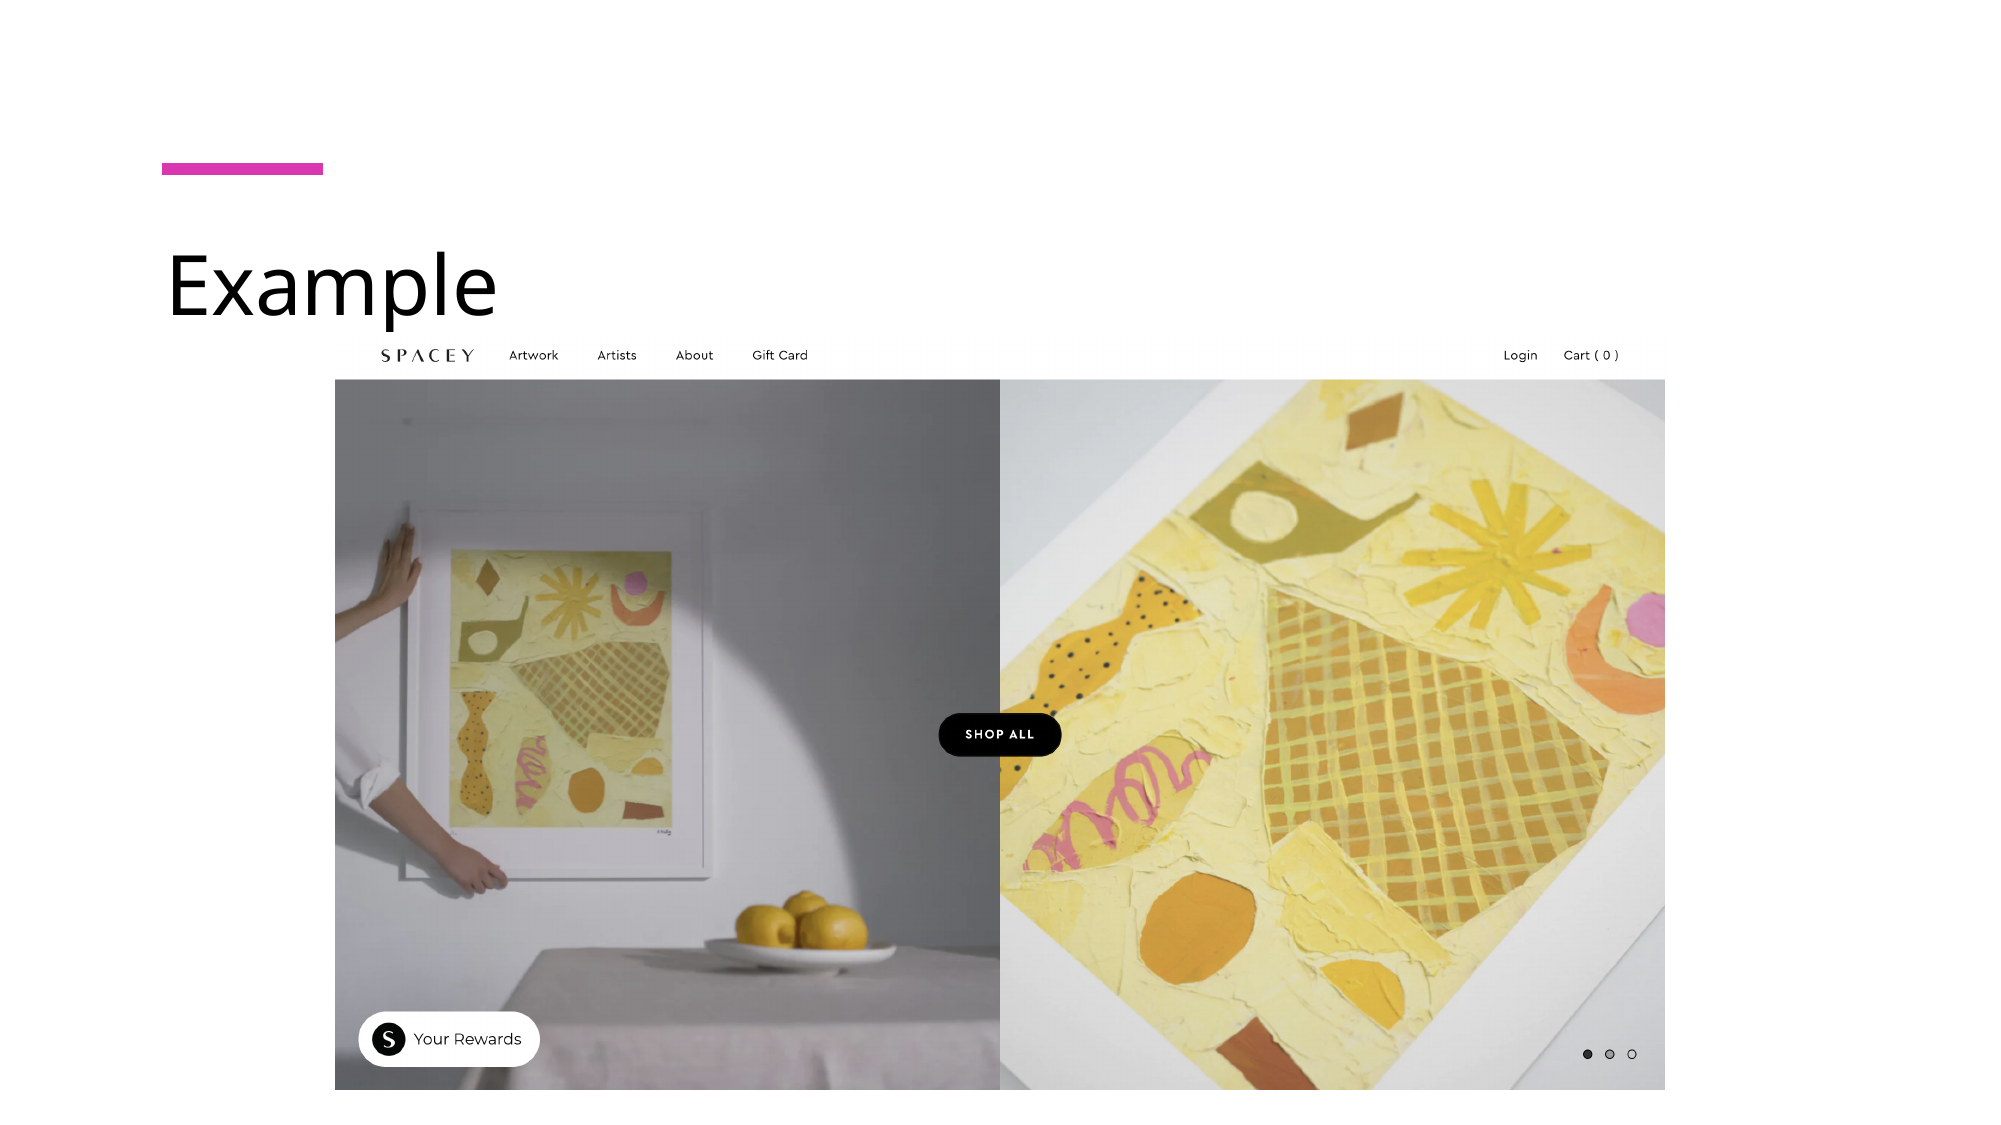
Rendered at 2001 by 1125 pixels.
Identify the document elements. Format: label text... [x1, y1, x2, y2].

picture [335, 332, 1665, 1090]
title Example [150, 224, 1850, 441]
